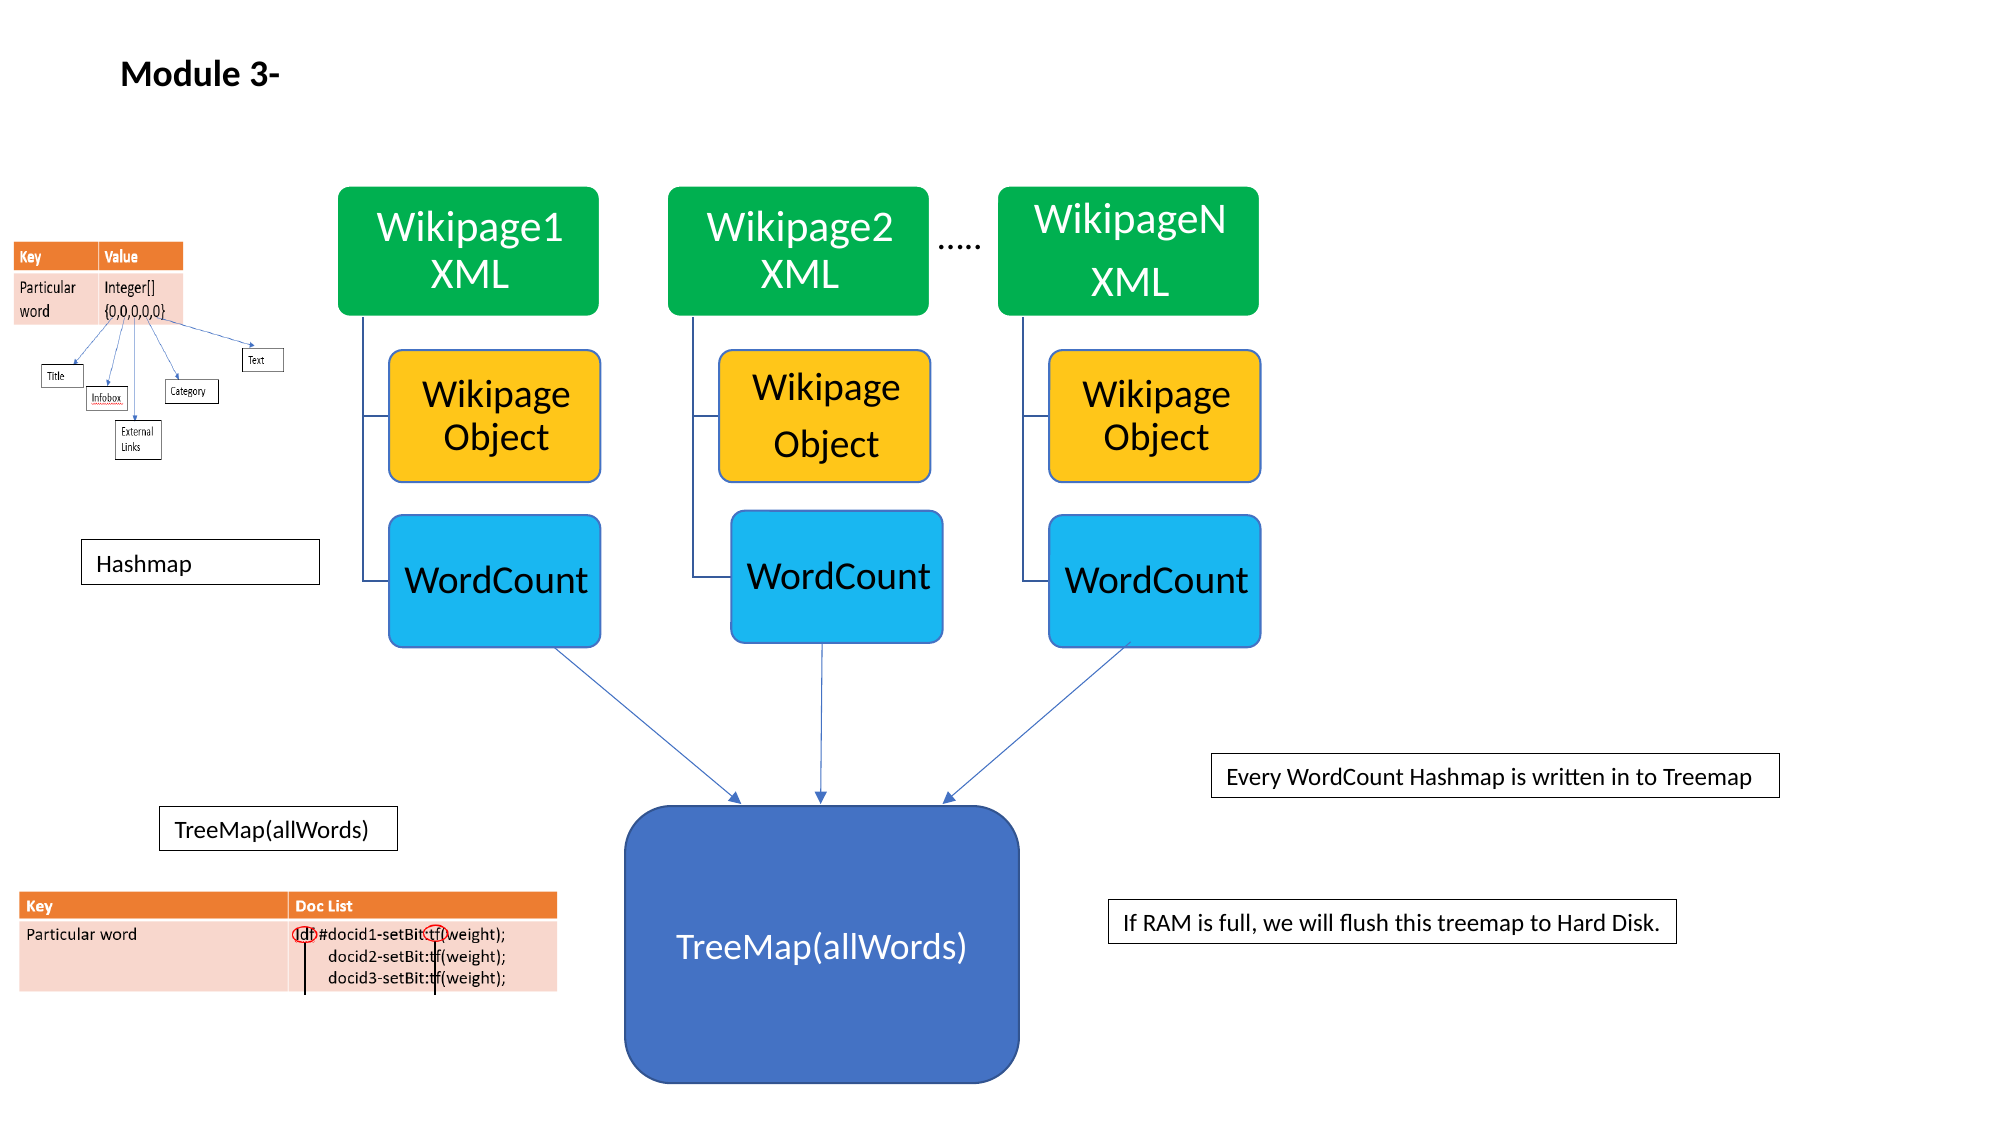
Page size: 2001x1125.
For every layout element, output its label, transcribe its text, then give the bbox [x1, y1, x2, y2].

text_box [553, 647, 742, 805]
picture [0, 226, 320, 477]
picture [0, 862, 579, 995]
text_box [942, 641, 1131, 805]
text_box TreeMap(allWords) [159, 806, 398, 851]
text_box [336, 178, 1261, 654]
text_box Every WordCount Hashmap is written in to Treemap [1211, 753, 1780, 798]
text_box Hashmap [81, 539, 320, 585]
text_box Module 3- [105, 41, 1780, 102]
text_box If RAM is full, we will flush this treemap to Hard Disk. [1108, 899, 1677, 944]
text_box TreeMap(allWords) [624, 805, 1020, 1085]
